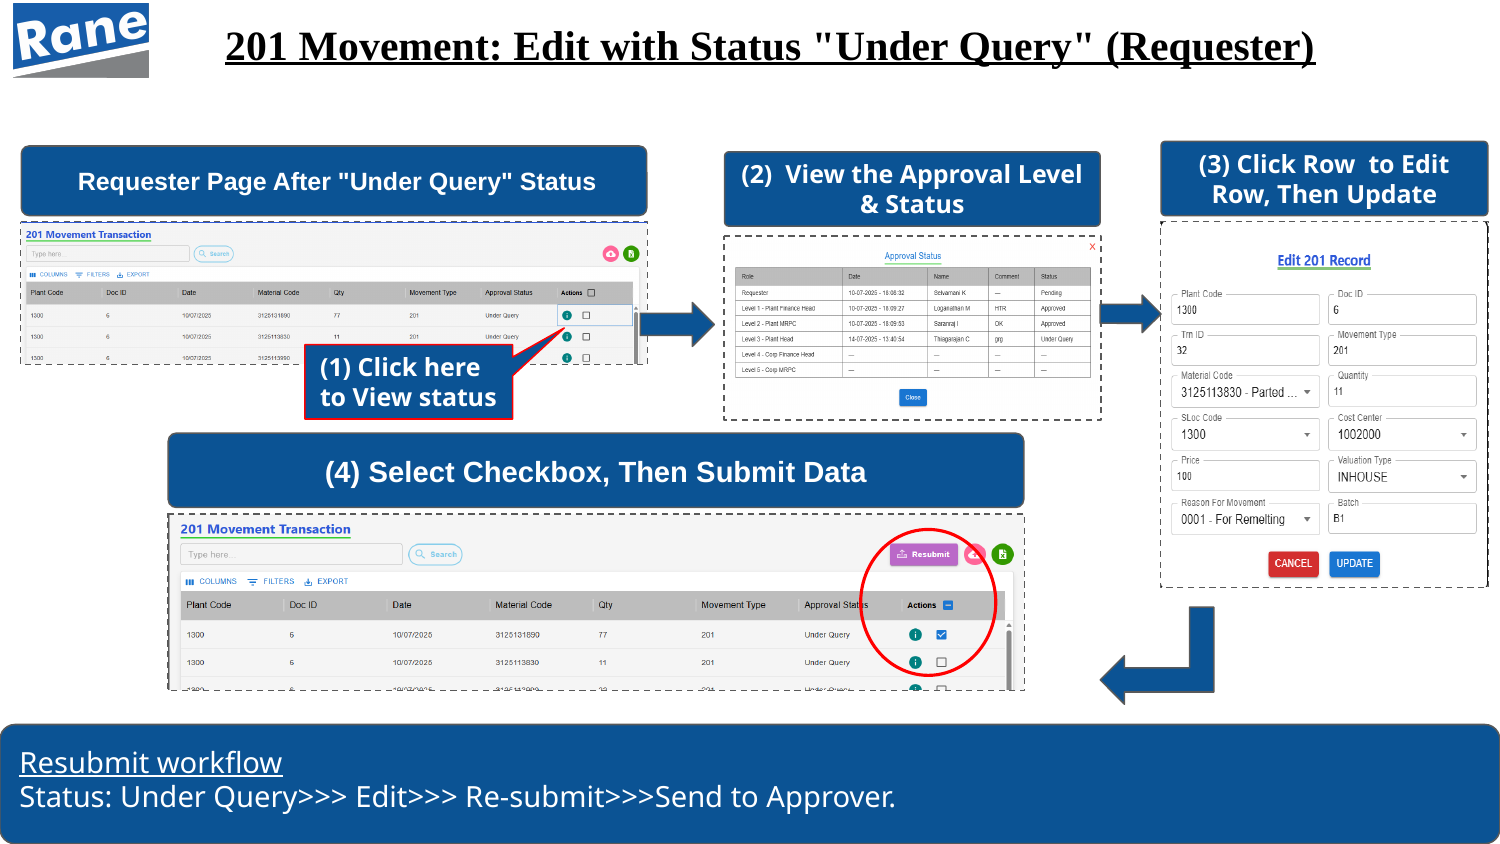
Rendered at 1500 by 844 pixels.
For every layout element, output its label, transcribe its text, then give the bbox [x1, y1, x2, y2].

picture [21, 222, 647, 364]
text_box Requester Page After "Under Query" Status [21, 145, 647, 216]
text_box (3) Click Row to Edit Row, Then Update [1161, 141, 1488, 216]
text_box Resubmit workflow Status: Under Query>>> Edit>>> Re-submit>>>Send to Approver. [0, 724, 1500, 844]
picture [13, 3, 149, 78]
text_box [1105, 295, 1155, 333]
text_box (4) Select Checkbox, Then Submit Data [168, 433, 1024, 508]
text_box [652, 302, 715, 347]
picture [724, 236, 1101, 420]
text_box (2) View the Approval Level & Status [724, 151, 1101, 227]
picture [1160, 222, 1489, 588]
text_box (1) Click here to View status [304, 372, 517, 419]
picture [167, 514, 1024, 691]
text_box [1100, 607, 1214, 705]
title 201 Movement: Edit with Status "Under Query" (Requester) [210, 3, 1353, 98]
